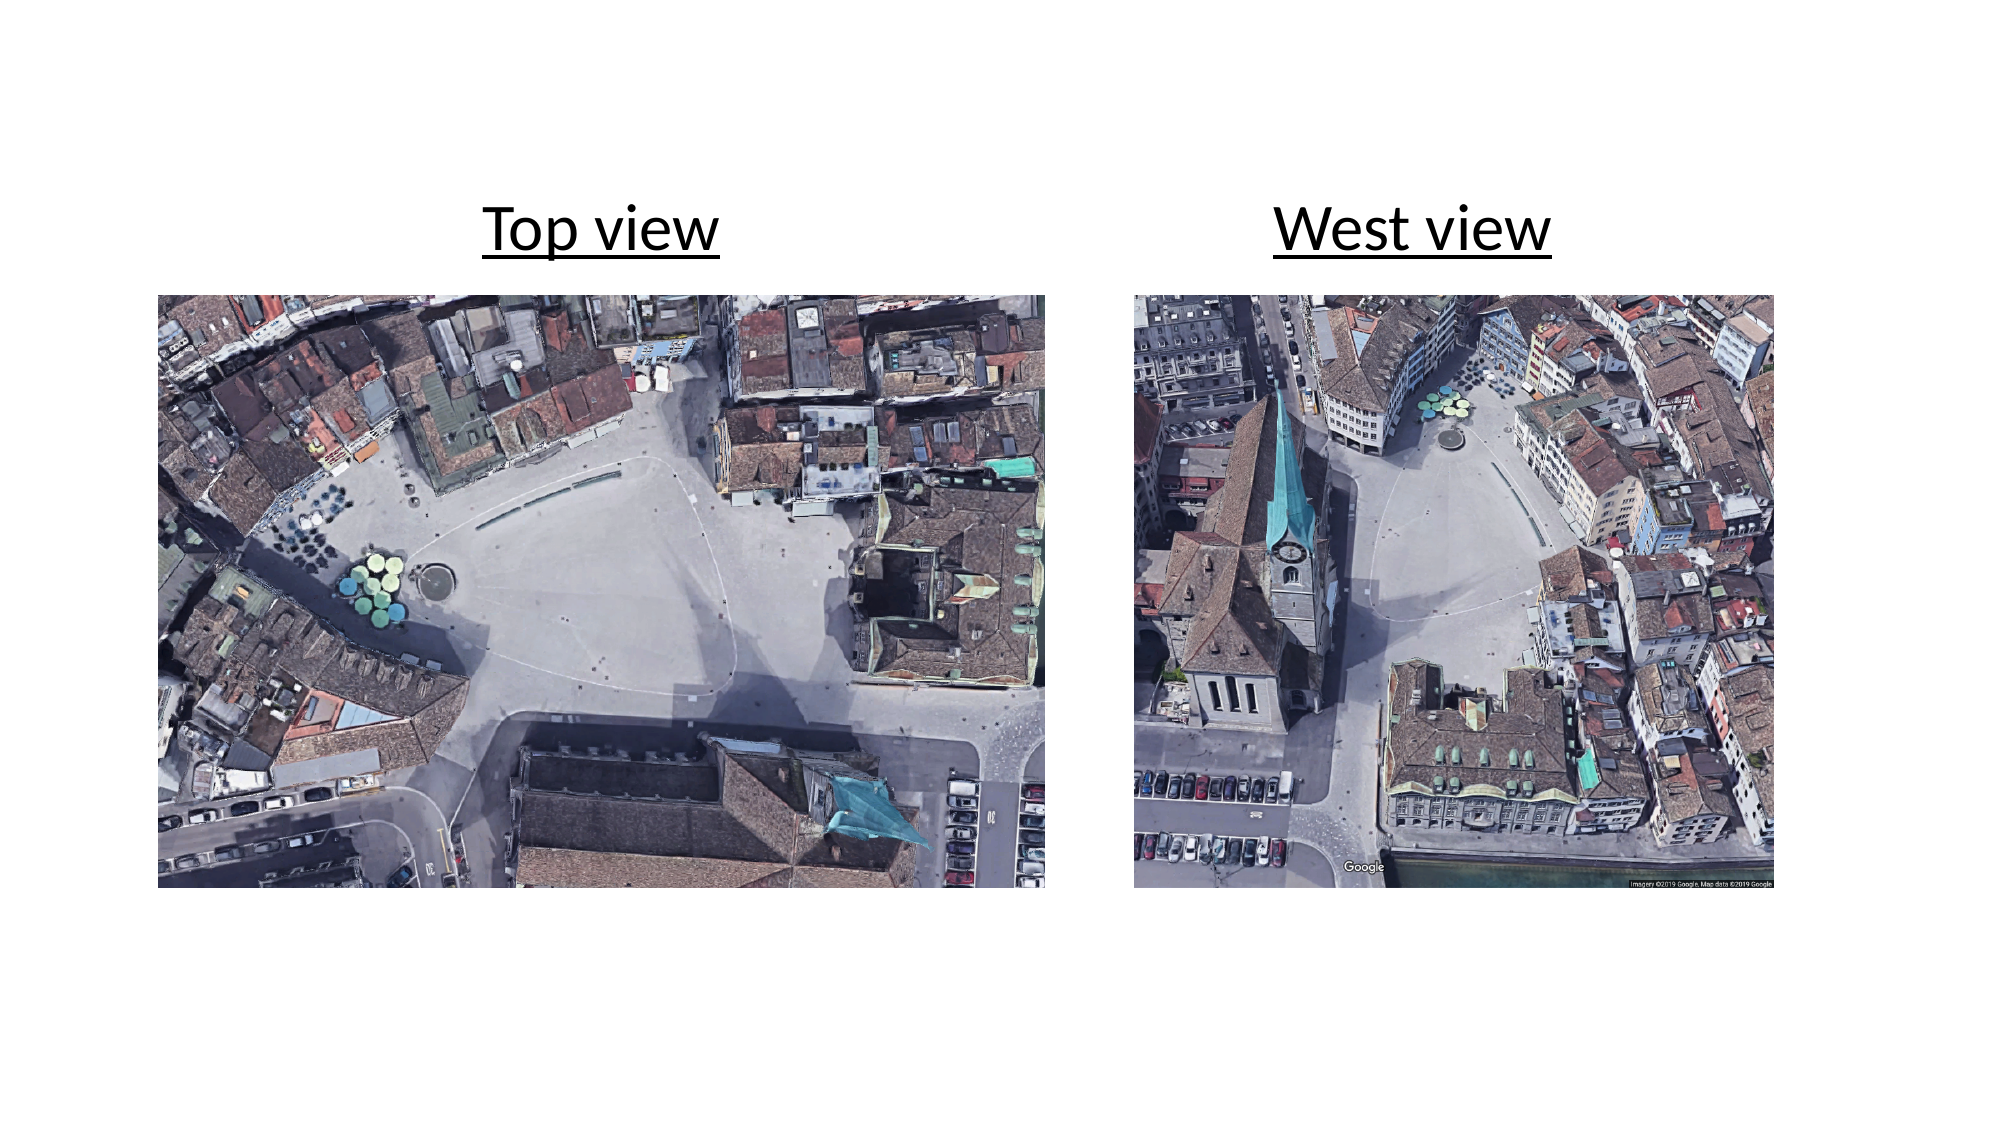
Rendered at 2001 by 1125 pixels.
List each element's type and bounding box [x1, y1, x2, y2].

text_box [158, 161, 1774, 888]
